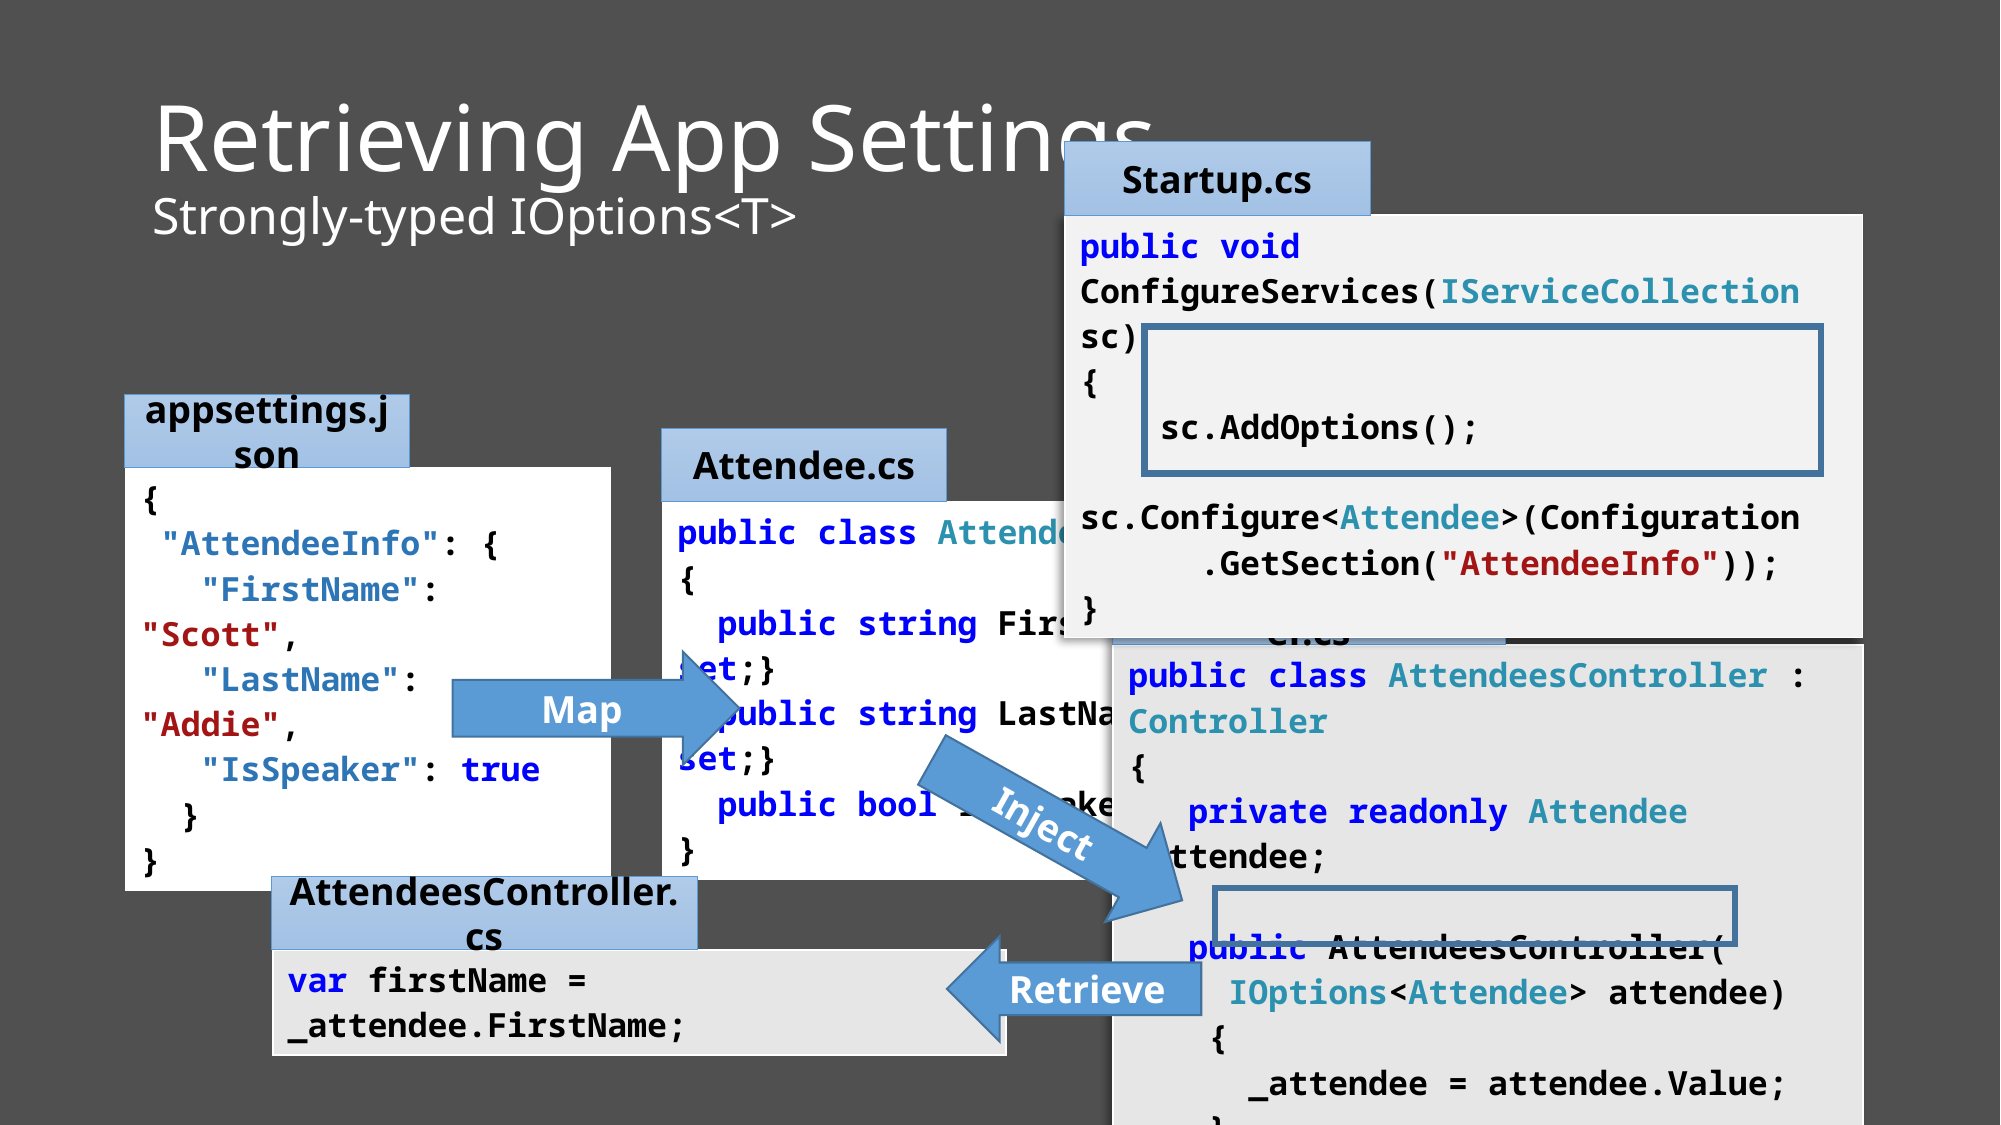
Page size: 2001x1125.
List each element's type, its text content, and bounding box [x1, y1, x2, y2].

text_box [1144, 325, 1822, 474]
title Retrieving App Settings Strongly-typed IOptions<T> [137, 59, 1863, 278]
text_box appsettings.json [124, 394, 410, 468]
table_header var firstName = _attendee.FirstName; [274, 951, 1005, 1054]
text_box [1214, 887, 1736, 945]
text_box Startup.cs [1064, 141, 1371, 216]
text_box AttendeesController.cs [271, 876, 698, 950]
text_box Inject [916, 733, 1184, 924]
table_header public void ConfigureServices(IServiceCollection sc) { sc.AddOptions(); sc.Configure<Attendee>(Configuration .GetSection("AttendeeInfo")); } [1066, 216, 1862, 637]
table_header public class Attendee { public string FirstName {get; set;} public string LastName {get; set;} public bool IsSpeaker {get; set;} } [664, 503, 1101, 878]
text_box Attendee.cs [661, 428, 947, 502]
text_box Map [451, 649, 741, 768]
table_header { "AttendeeInfo": { "FirstName": "Scott", "LastName": "Addie", "IsSpeaker": true } } [126, 468, 610, 889]
text_box Retrieve [945, 933, 1203, 1044]
table_header public class AttendeesController : Controller { private readonly Attendee _attendee; public AttendeesController( IOptions<Attendee> attendee) { _attendee = attendee.Value; } [1114, 646, 1862, 1125]
